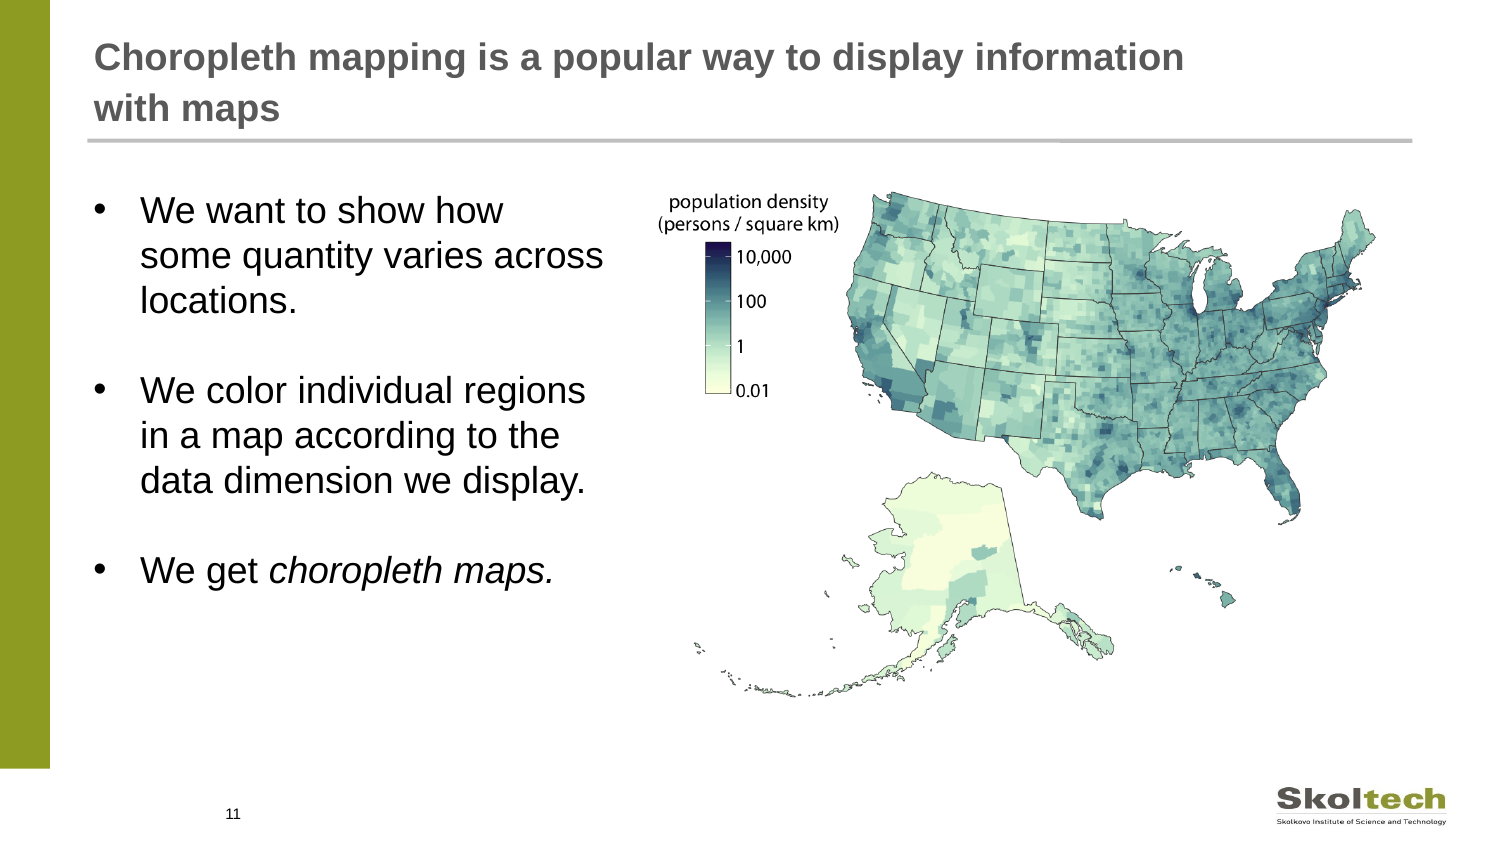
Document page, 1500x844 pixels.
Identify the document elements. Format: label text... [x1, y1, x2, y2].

title Choropleth mapping is a popular way to display information with maps [78, 34, 1238, 122]
picture [1275, 787, 1450, 826]
picture [655, 178, 1385, 711]
slide_number 11 [62, 796, 405, 844]
text_box We want to show how some quantity varies across locations. We color individual regions in a map according to the data dimension we display. We get choropleth maps. [78, 178, 620, 599]
